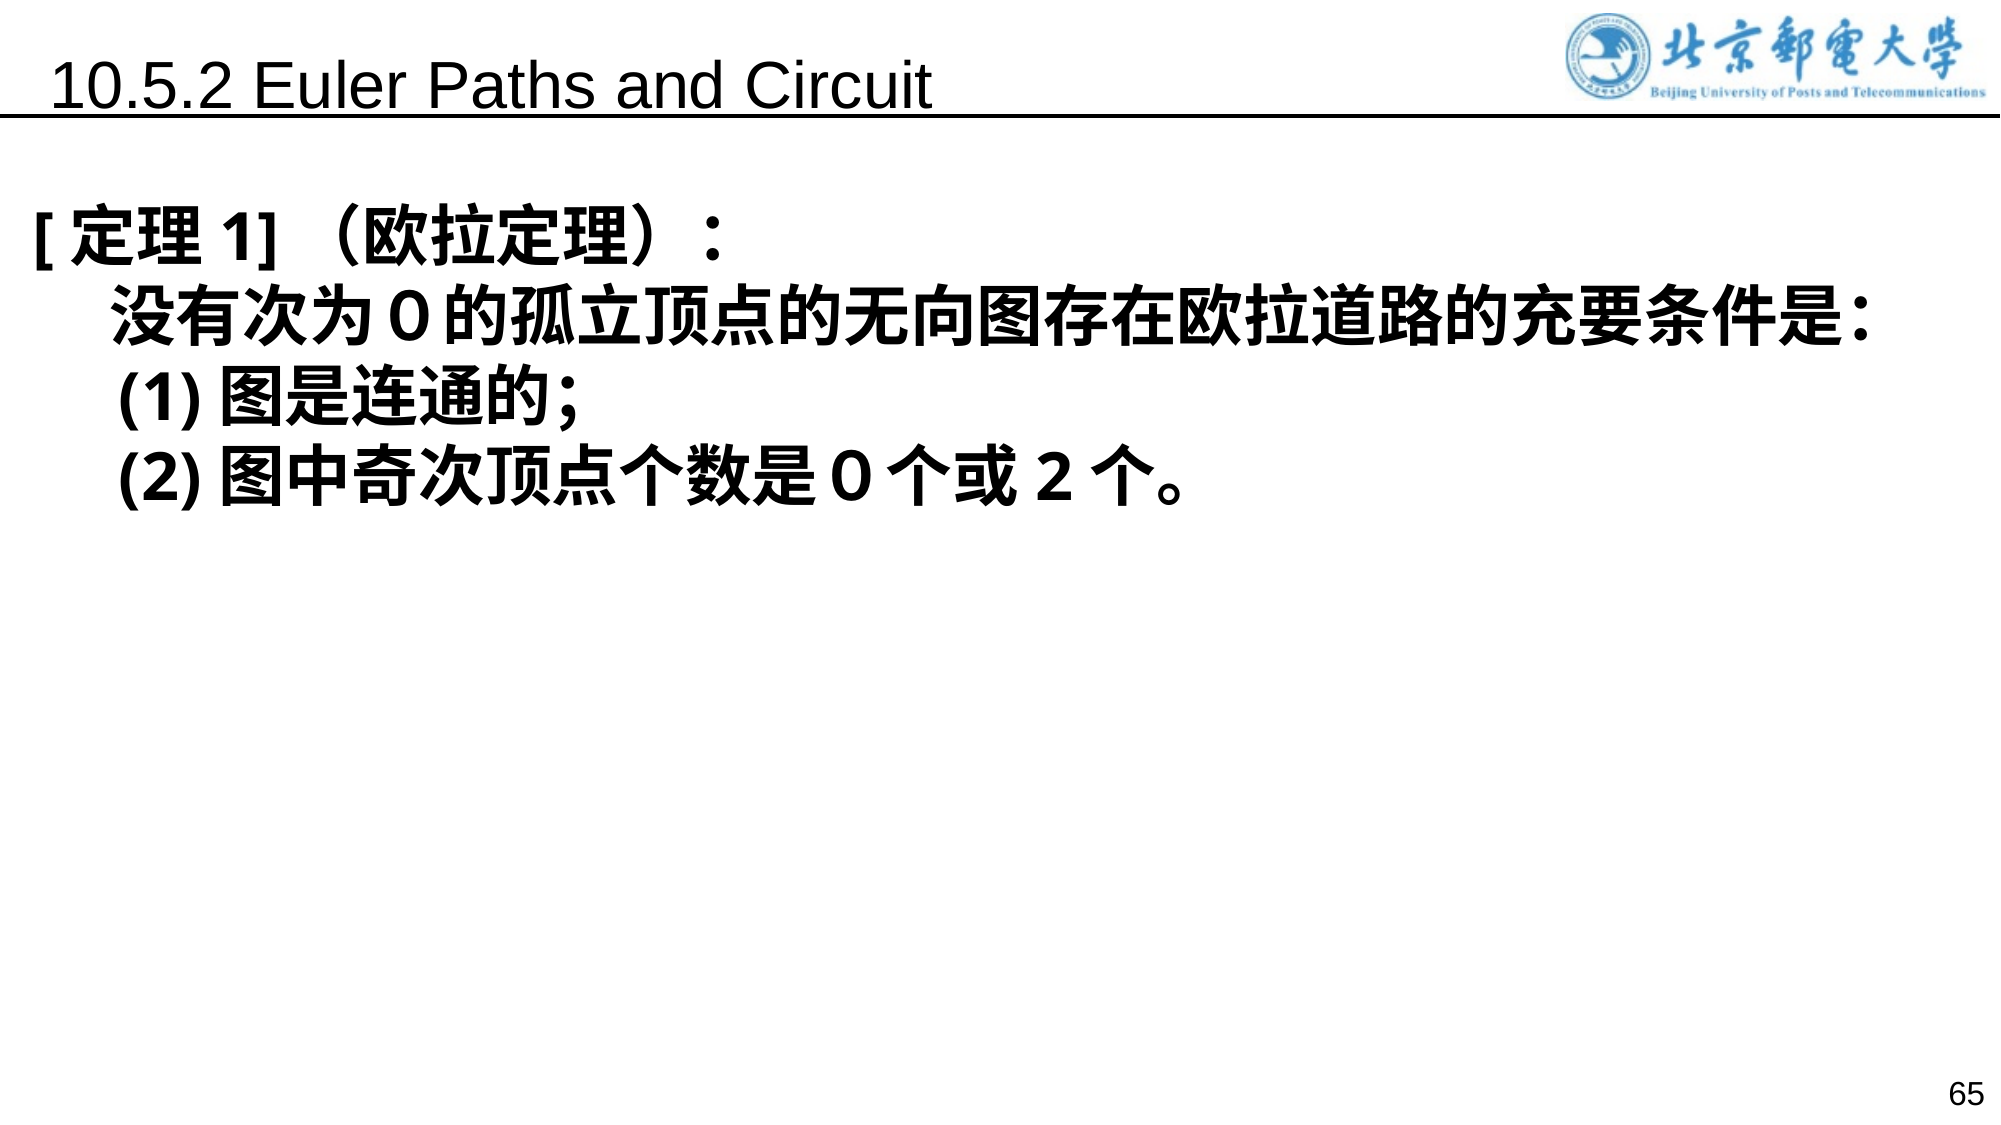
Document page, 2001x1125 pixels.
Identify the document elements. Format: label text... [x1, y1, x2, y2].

text_box 10.5.2 Euler Paths and Circuit [34, 34, 2000, 130]
text_box [34, 988, 2000, 1125]
picture [1565, 13, 1988, 34]
text_box [定理1]（欧拉定理）： 没有次为０的孤立顶点的无向图存在欧拉道路的充要条件是： (1)图是连通的； (2)图中奇次顶点个数是０个或2个。 [17, 186, 2000, 988]
